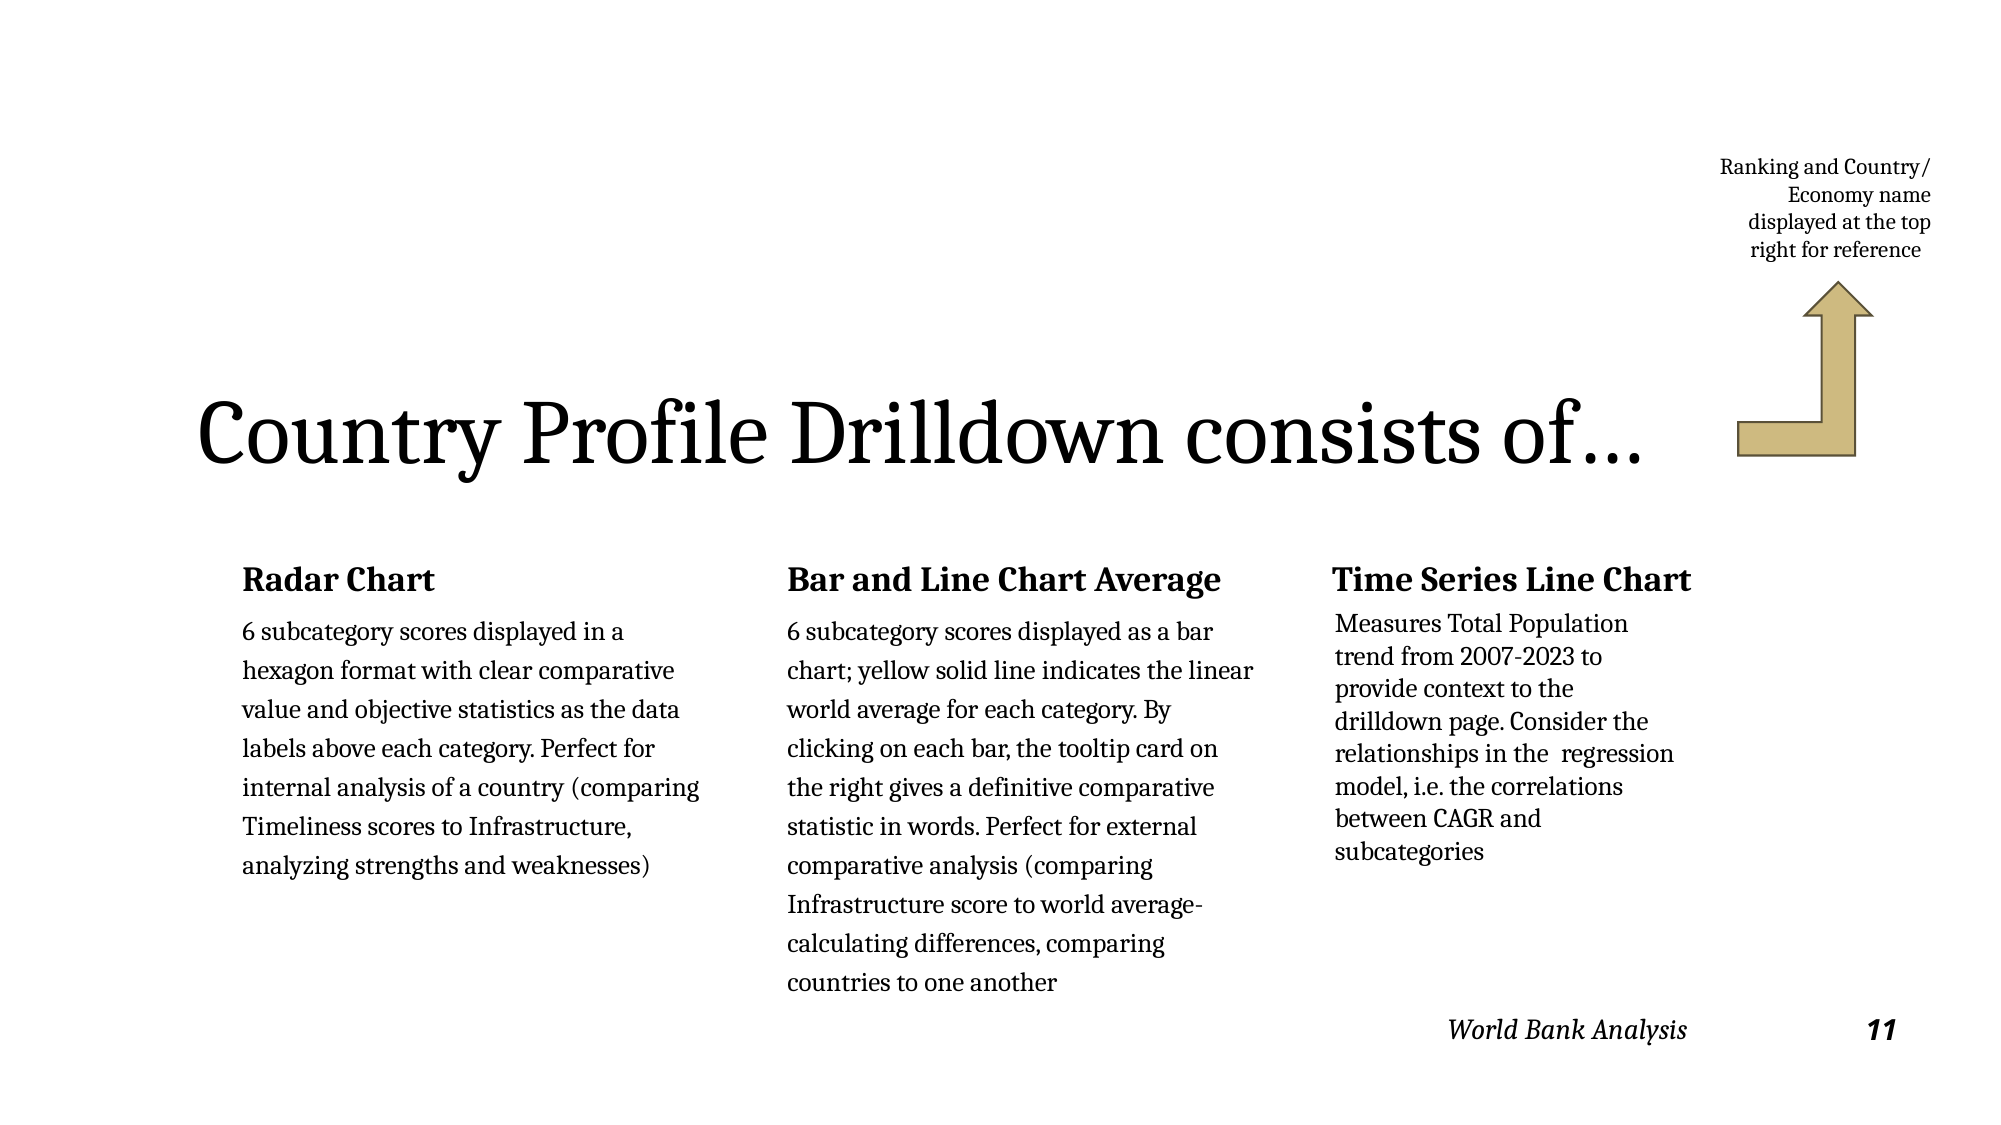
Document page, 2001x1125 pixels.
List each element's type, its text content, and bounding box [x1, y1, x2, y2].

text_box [219, 552, 1805, 1025]
title Country Profile Drilldown consists of… [183, 302, 1817, 489]
text_box [1737, 280, 1875, 457]
slide_number 11 [1850, 1003, 1922, 1064]
footer World Bank Analysis [1432, 1002, 1835, 1063]
text_box Ranking and Country/ Economy name displayed at the top right for reference [1686, 144, 1947, 270]
